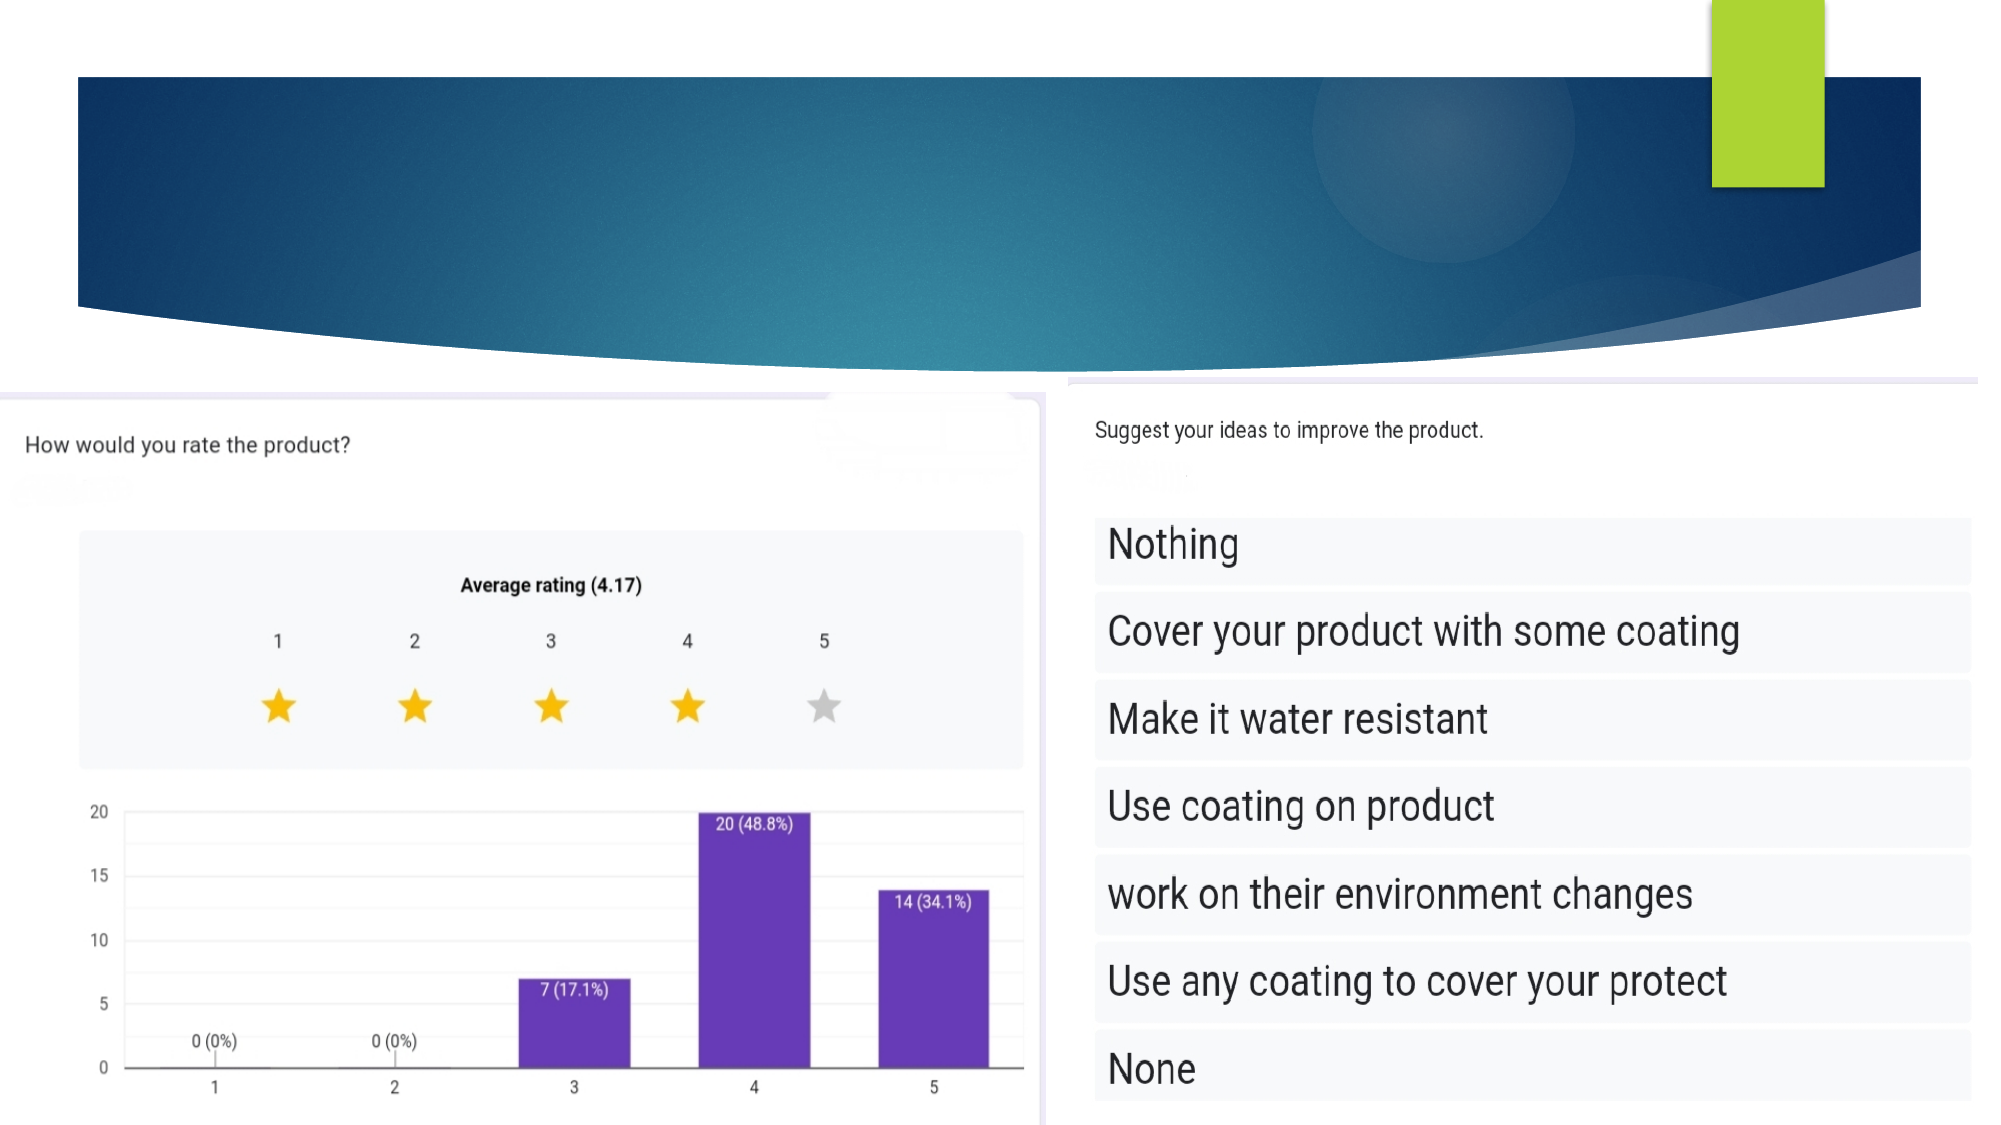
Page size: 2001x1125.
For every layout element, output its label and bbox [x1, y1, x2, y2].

list [1068, 377, 1979, 1125]
list [0, 392, 1046, 1125]
